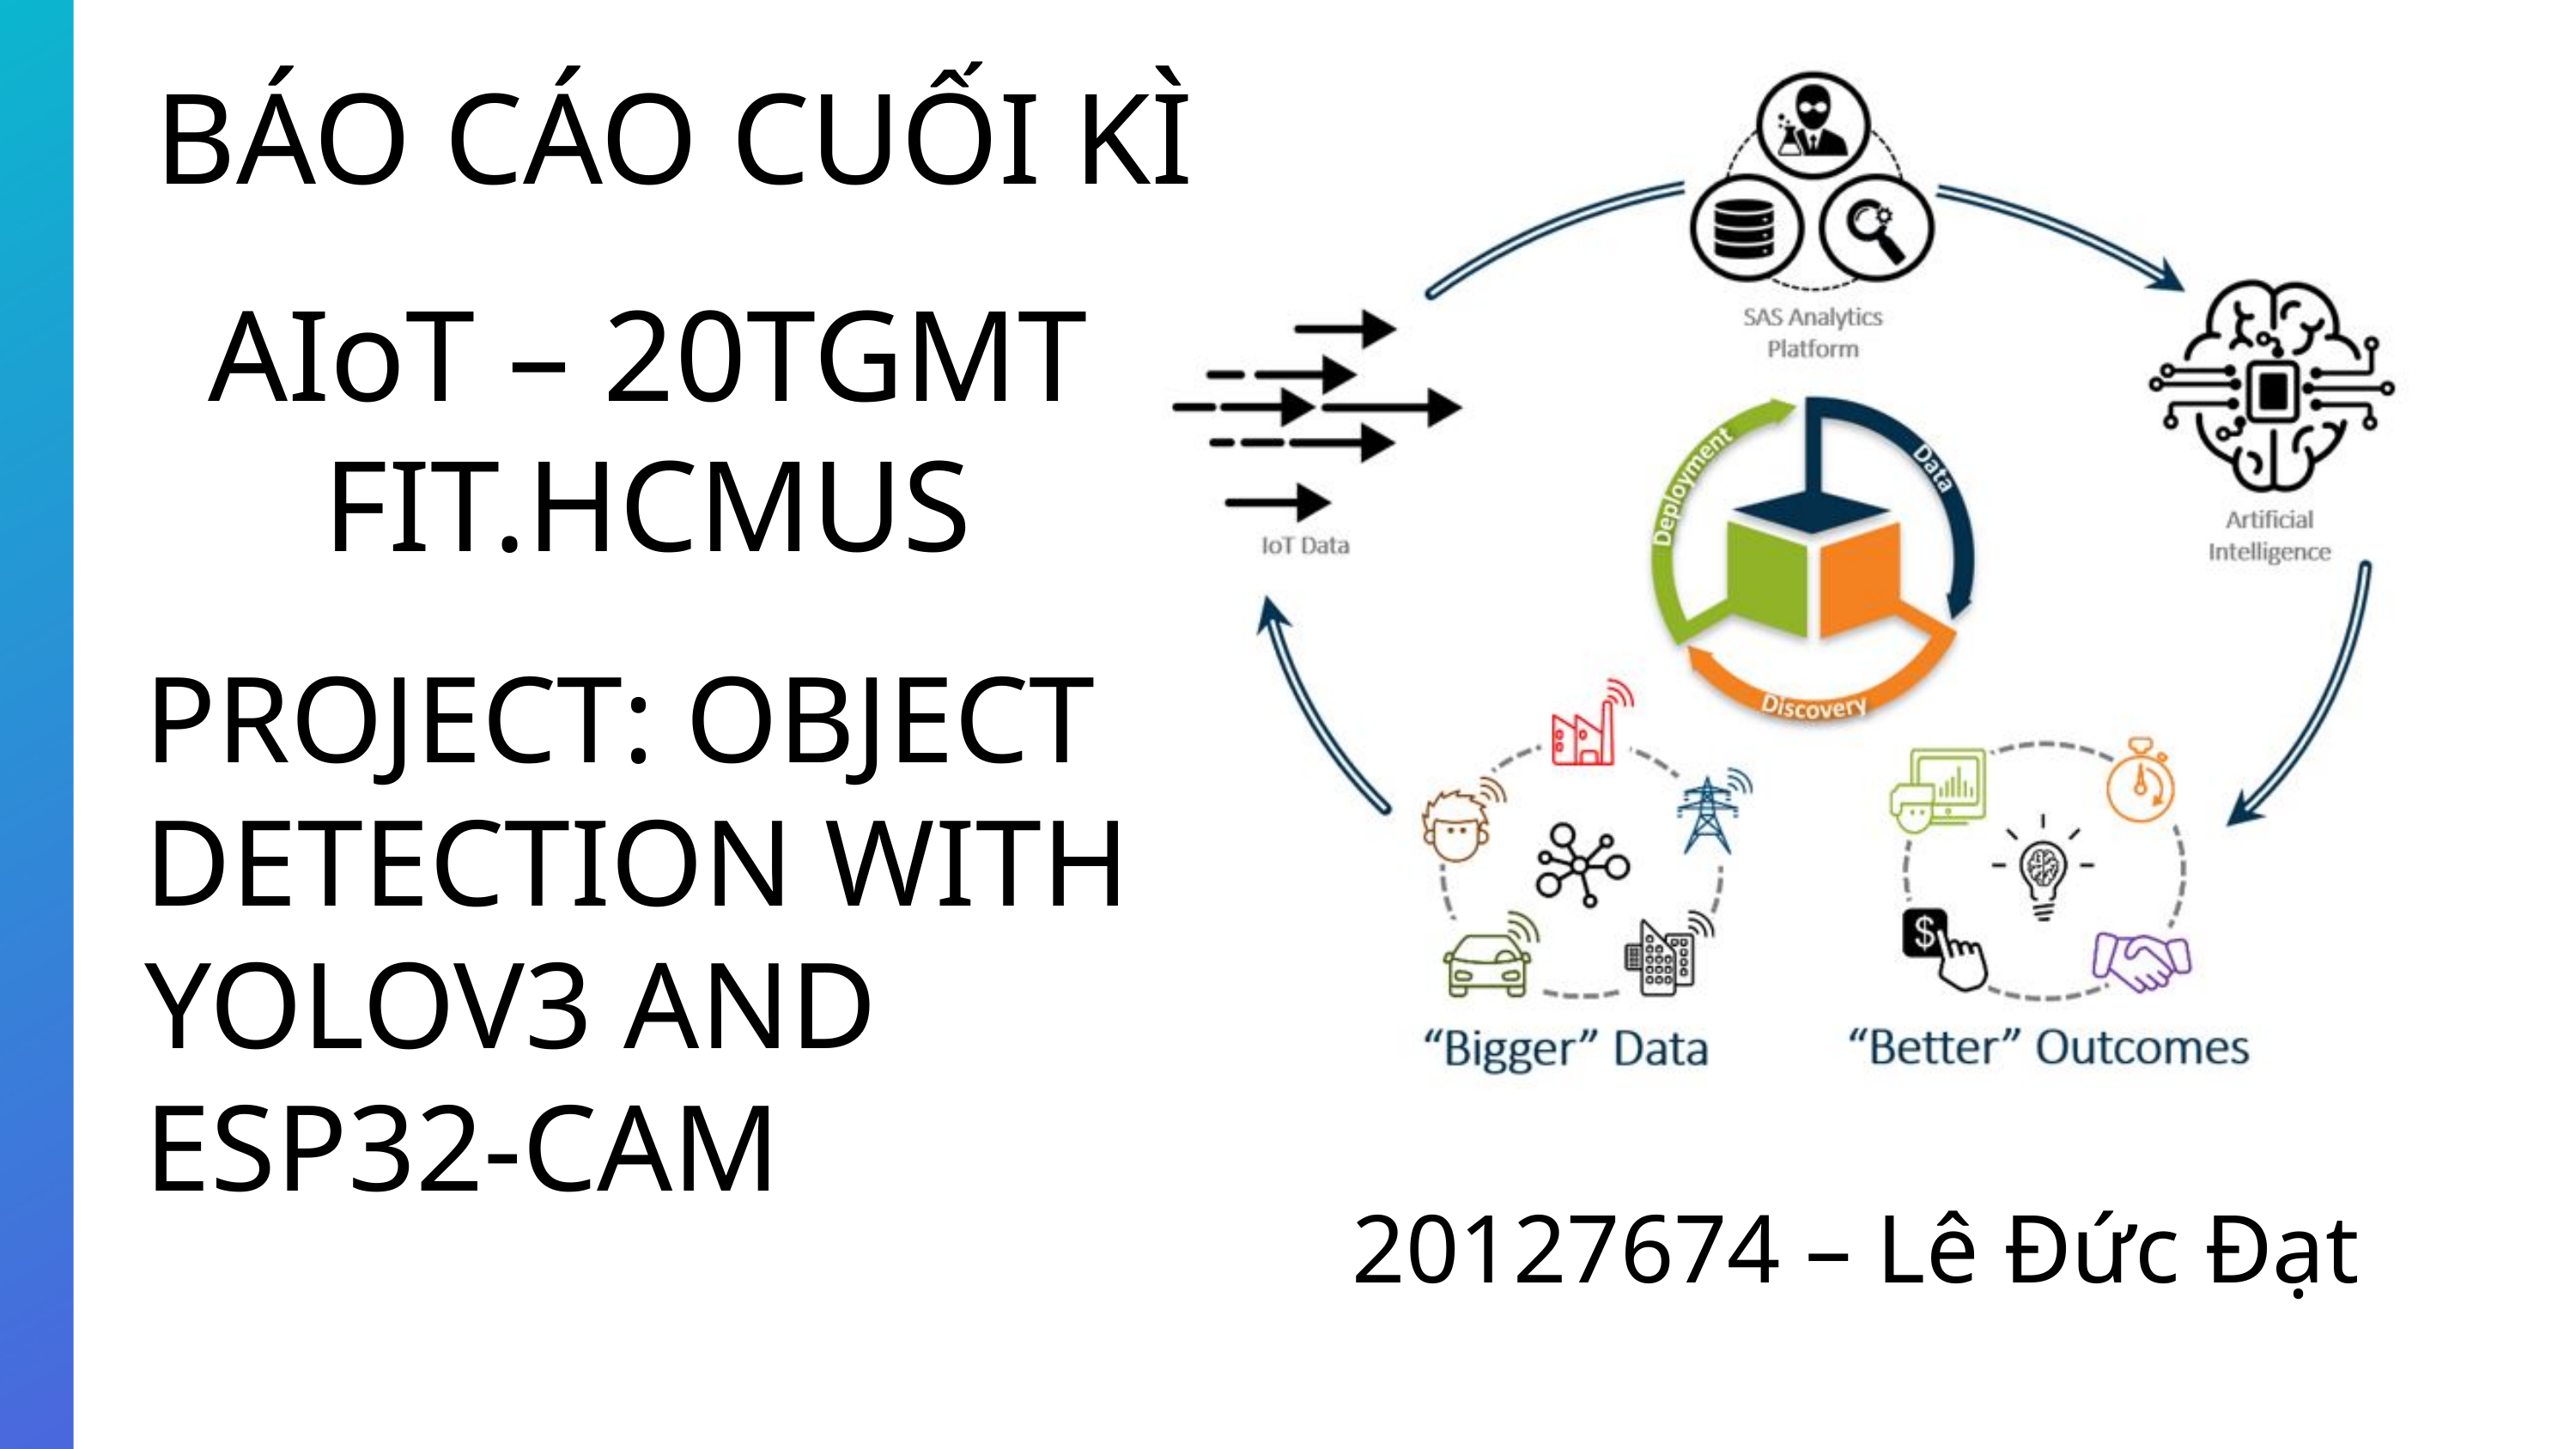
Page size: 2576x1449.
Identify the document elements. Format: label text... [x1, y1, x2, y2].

text_box [0, 0, 74, 1449]
text_box [1054, 30, 2530, 1105]
text_box 20127674 – Lê Đức Đạt [1352, 1189, 2432, 1302]
text_box AIoT – 20TGMT FIT.HCMUS [198, 276, 1097, 578]
text_box PROJECT: OBJECT DETECTION WITH YOLOV3 AND ESP32-CAM [144, 644, 1205, 1216]
text_box BÁO CÁO CUỐI KÌ [138, 58, 1211, 209]
